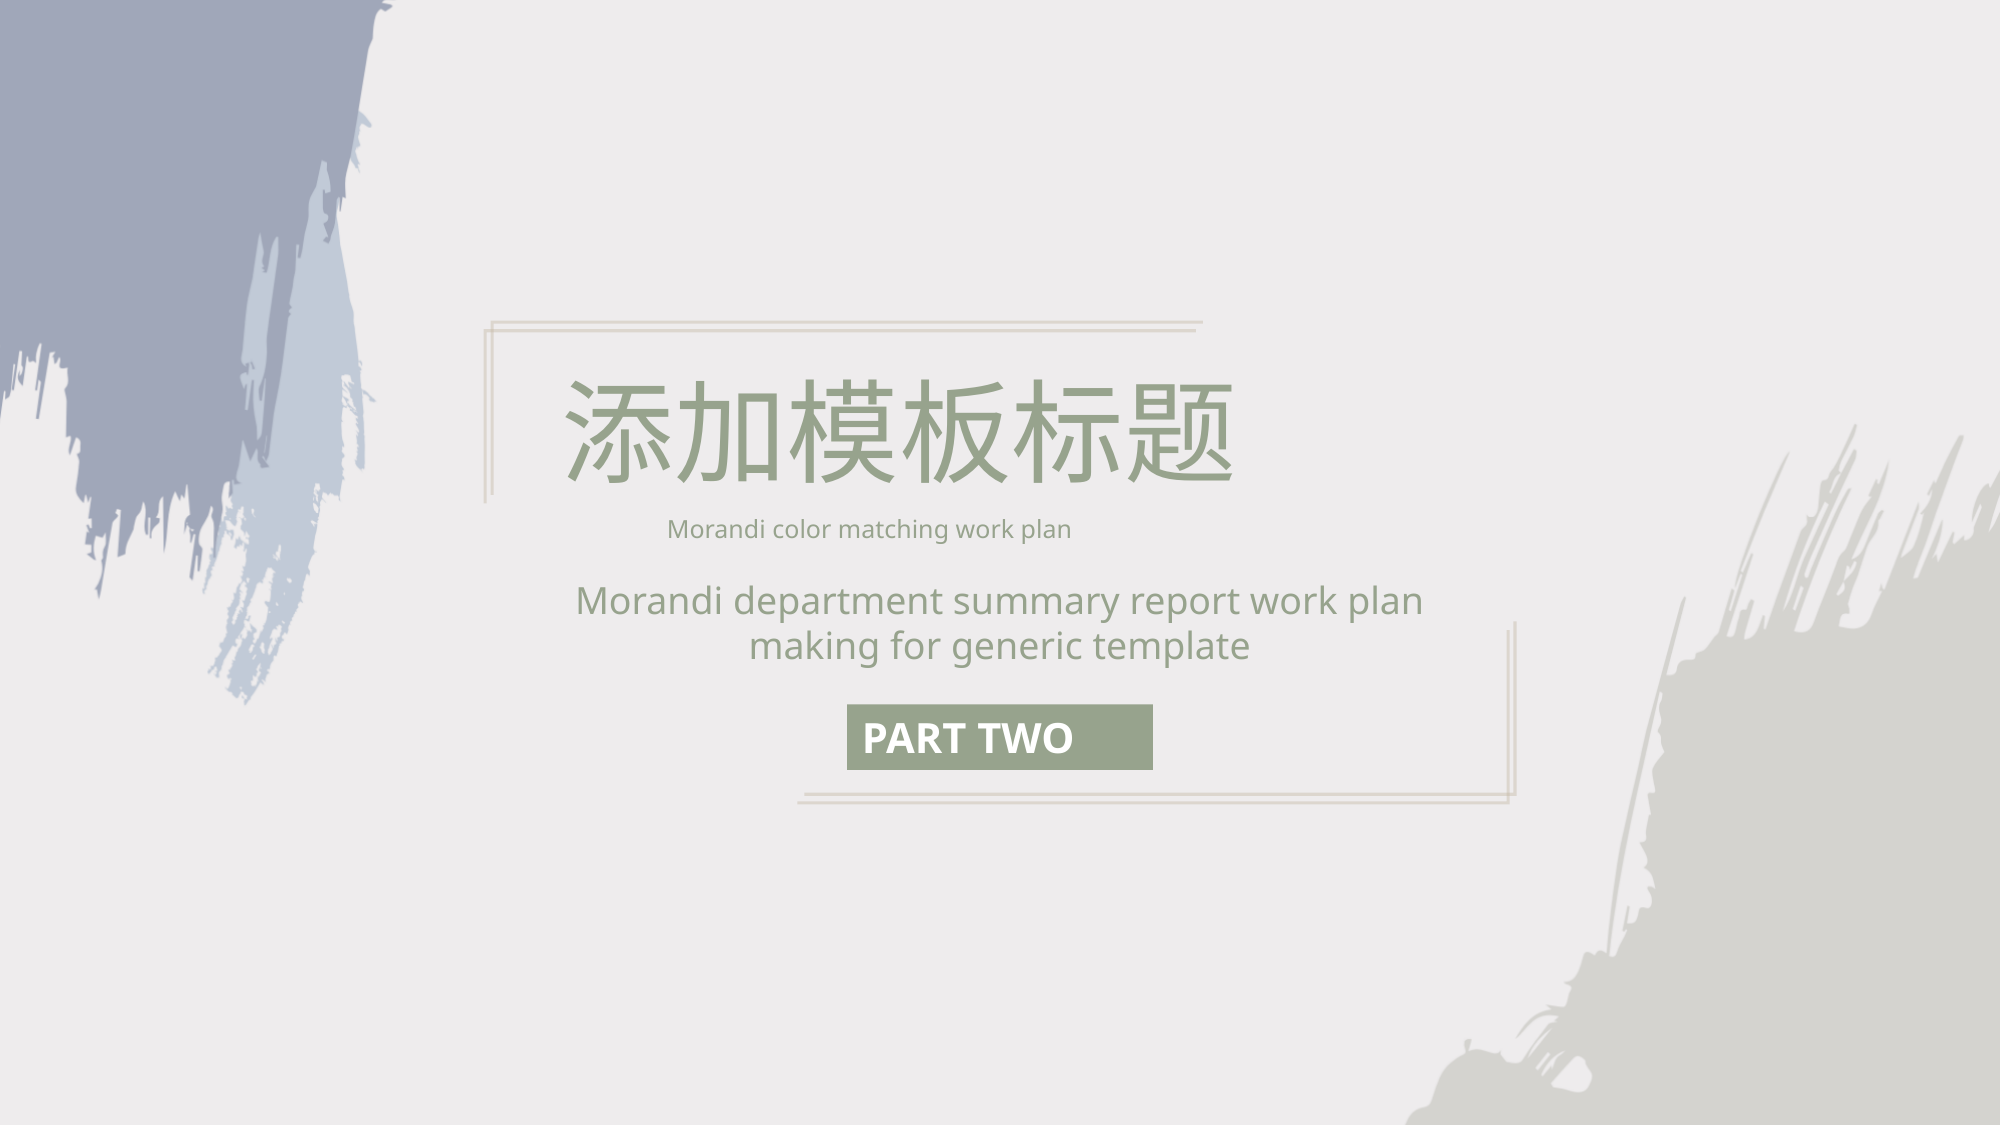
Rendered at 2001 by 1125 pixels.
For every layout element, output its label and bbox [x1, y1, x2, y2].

text_box [484, 321, 1515, 803]
picture [0, 0, 2000, 1125]
text_box [547, 354, 1453, 770]
